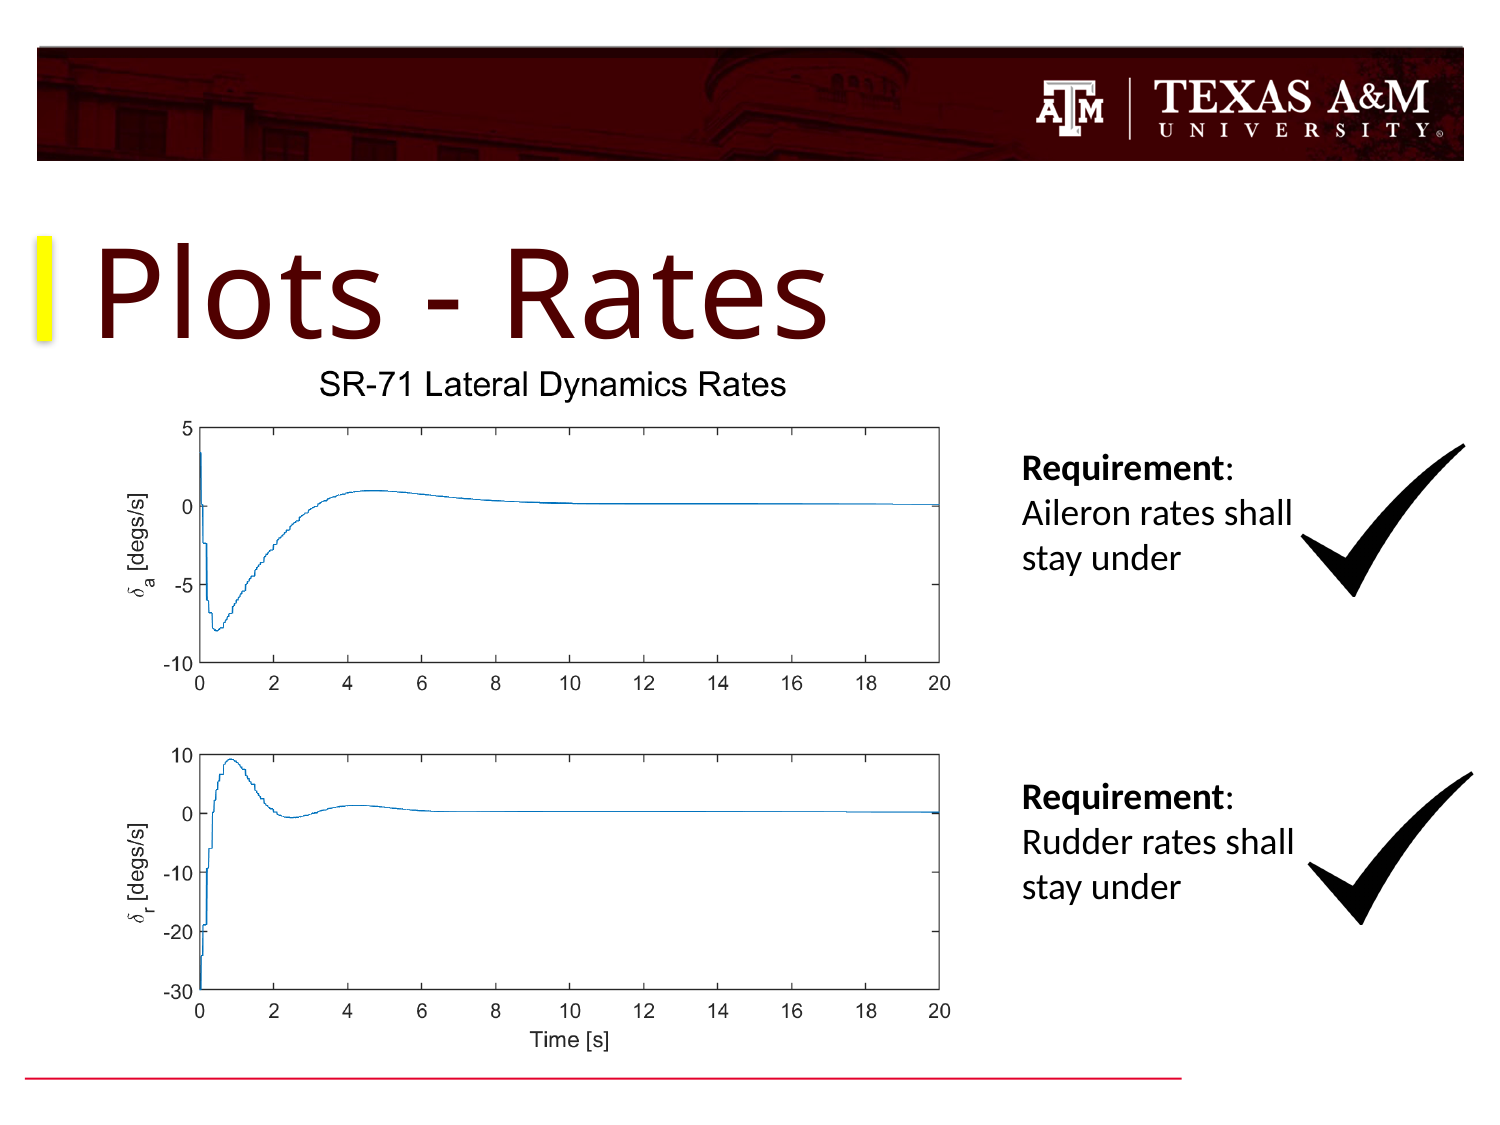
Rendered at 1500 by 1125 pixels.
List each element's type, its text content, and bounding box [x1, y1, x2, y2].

picture [1307, 770, 1474, 925]
picture [1300, 443, 1466, 597]
title Plots - Rates [75, 195, 1425, 383]
picture [74, 349, 1030, 1067]
picture [37, 45, 1464, 161]
